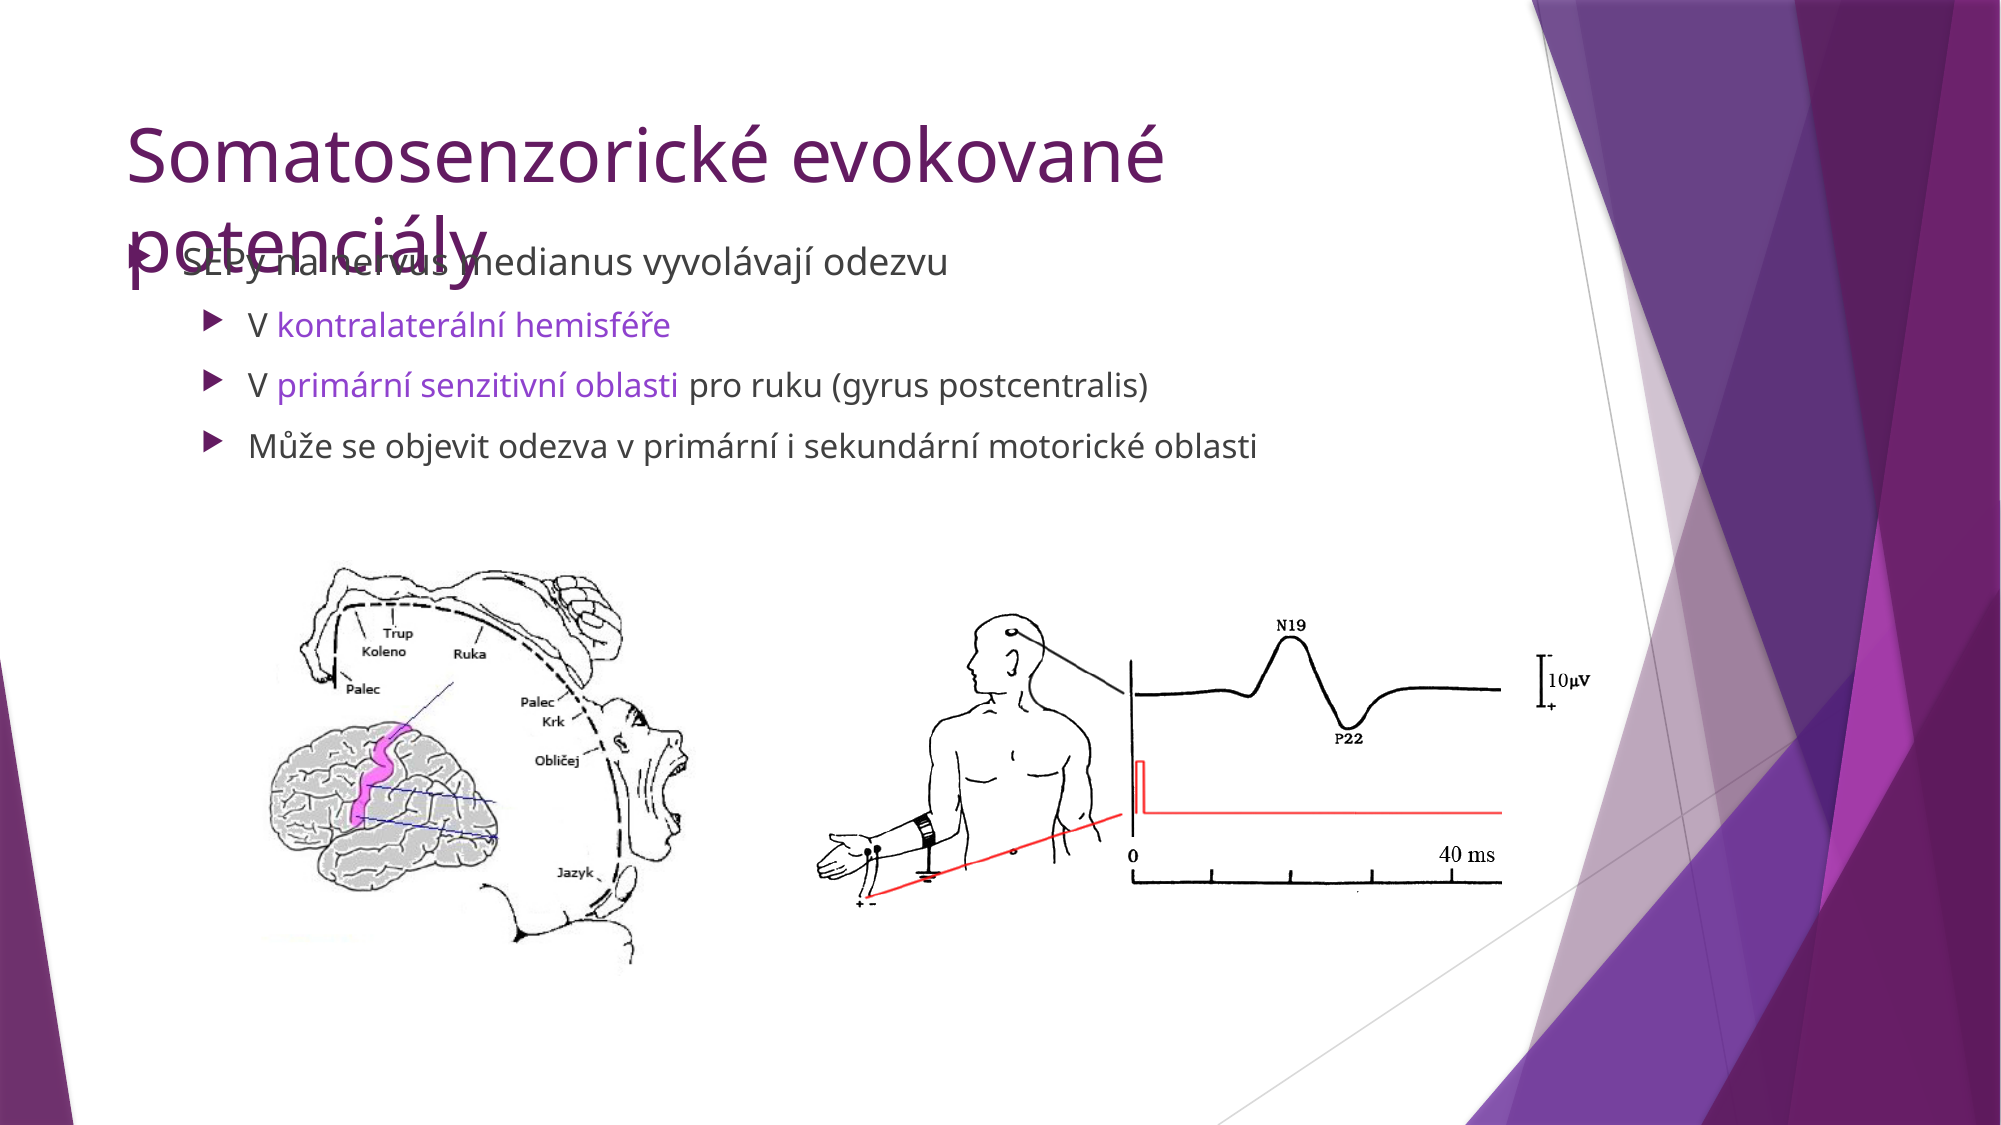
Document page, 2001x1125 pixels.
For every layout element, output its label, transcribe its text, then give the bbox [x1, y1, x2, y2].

title Somatosenzorické evokované potenciály [111, 99, 1522, 230]
list SEPy na nervus medianus vyvolávají odezvu V kontralaterální hemisféře V primární senzitivní oblasti pro ruku (gyrus postcentralis) Může se objevit odezva v primární i sekundární motorické oblasti [111, 230, 1522, 991]
picture [815, 610, 1598, 926]
picture [261, 559, 696, 977]
